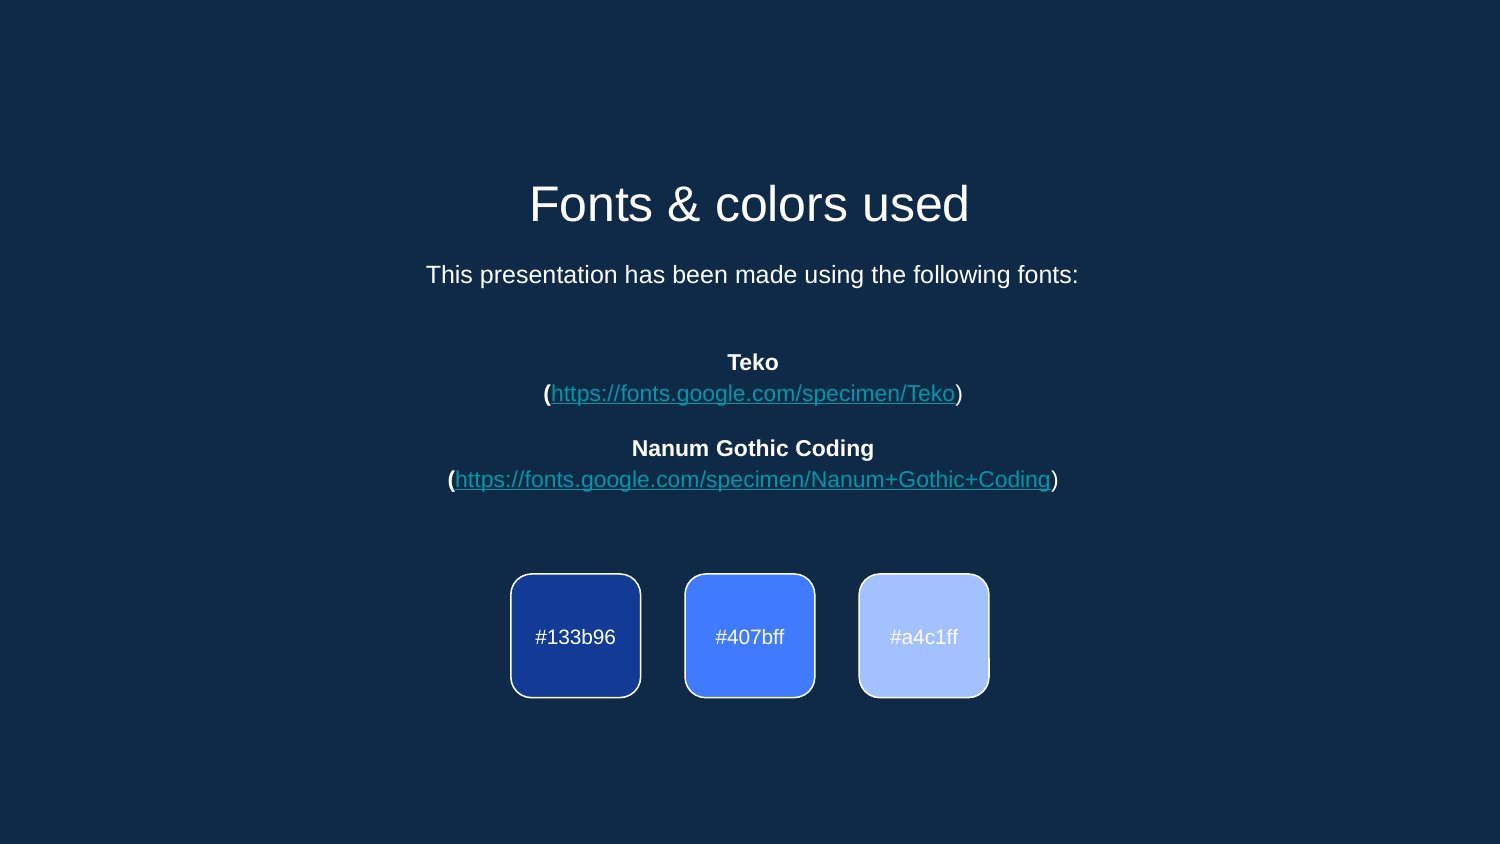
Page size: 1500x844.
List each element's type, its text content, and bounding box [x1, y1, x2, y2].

title Fonts & colors used [171, 156, 1328, 236]
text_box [510, 573, 990, 698]
list Teko (https://fonts.google.com/specimen/Teko) Nanum Gothic Coding (https://fonts.google.com/specimen/Nanum+Gothic+Coding) [175, 314, 1332, 521]
list This presentation has been made using the following fonts: [175, 239, 1332, 312]
